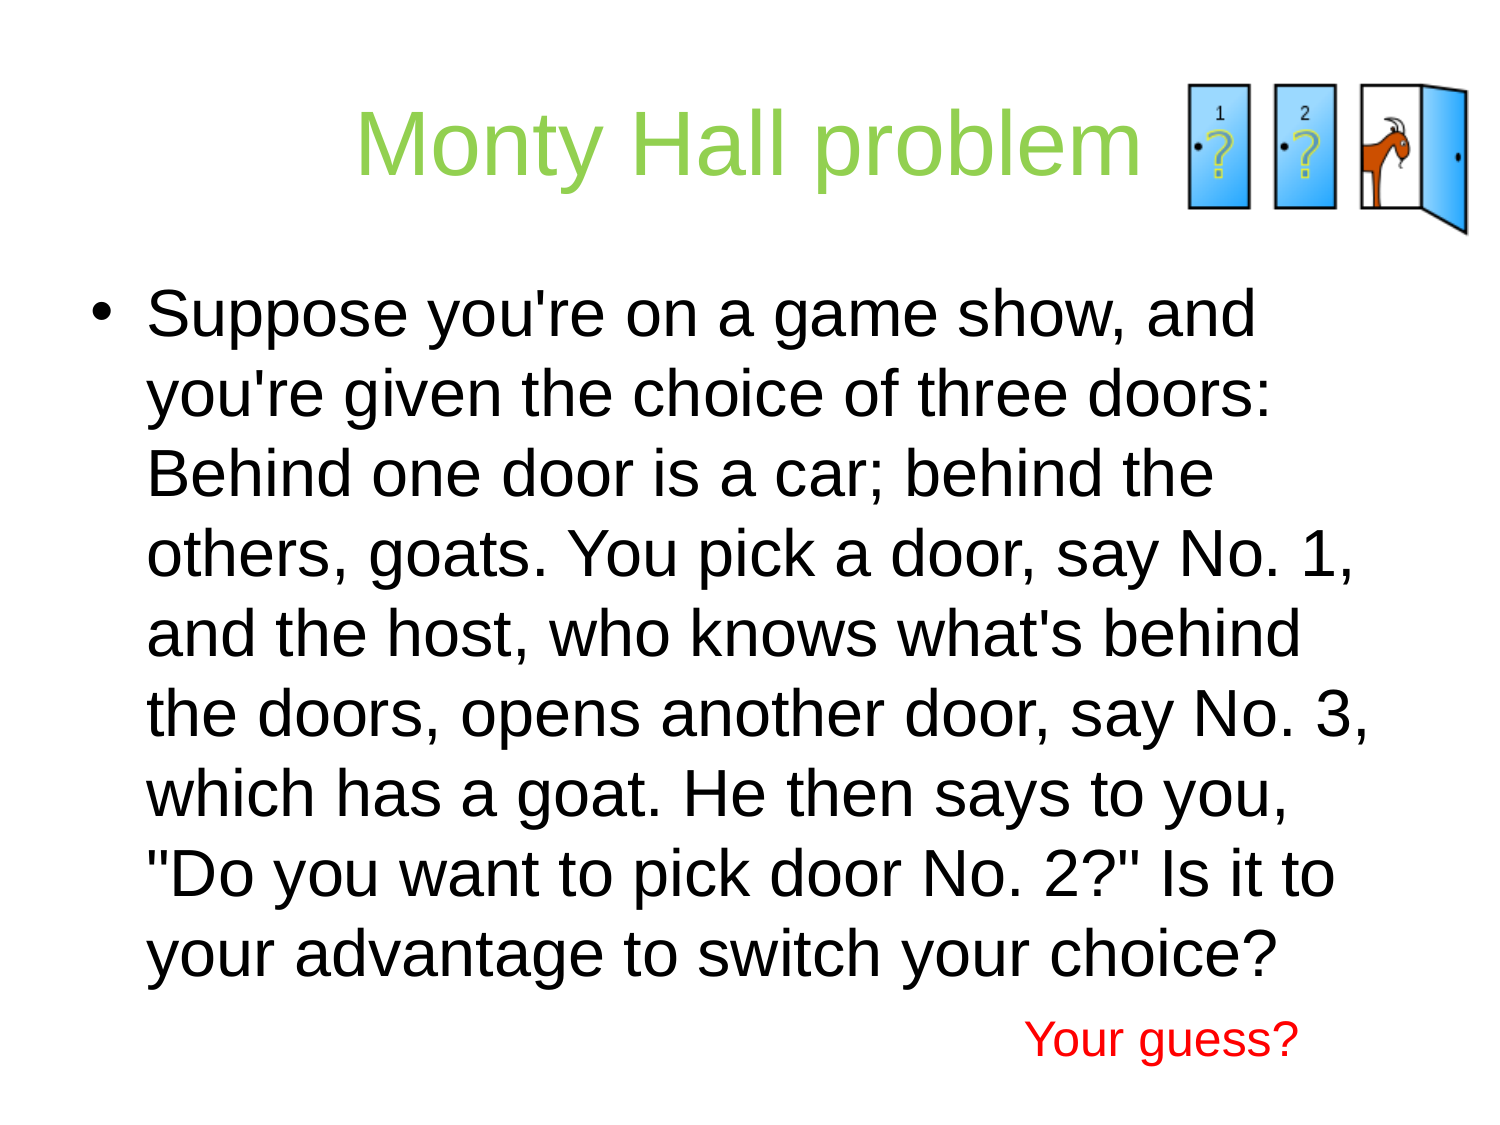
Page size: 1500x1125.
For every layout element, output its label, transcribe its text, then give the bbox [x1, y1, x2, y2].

title Monty Hall problem [75, 45, 1425, 233]
text_box Your guess? [1008, 999, 1328, 1075]
picture [1186, 80, 1469, 238]
list Suppose you're on a game show, and you're given the choice of three doors: Behind one door is a car; behind the others, goats. You pick a door, say No. 1, and the host, who knows what's behind the doors, opens another door, say No. 3, which has a goat. He then says to you, "Do you want to pick door No. 2?" Is it to your advantage to switch your choice? [75, 262, 1425, 1005]
